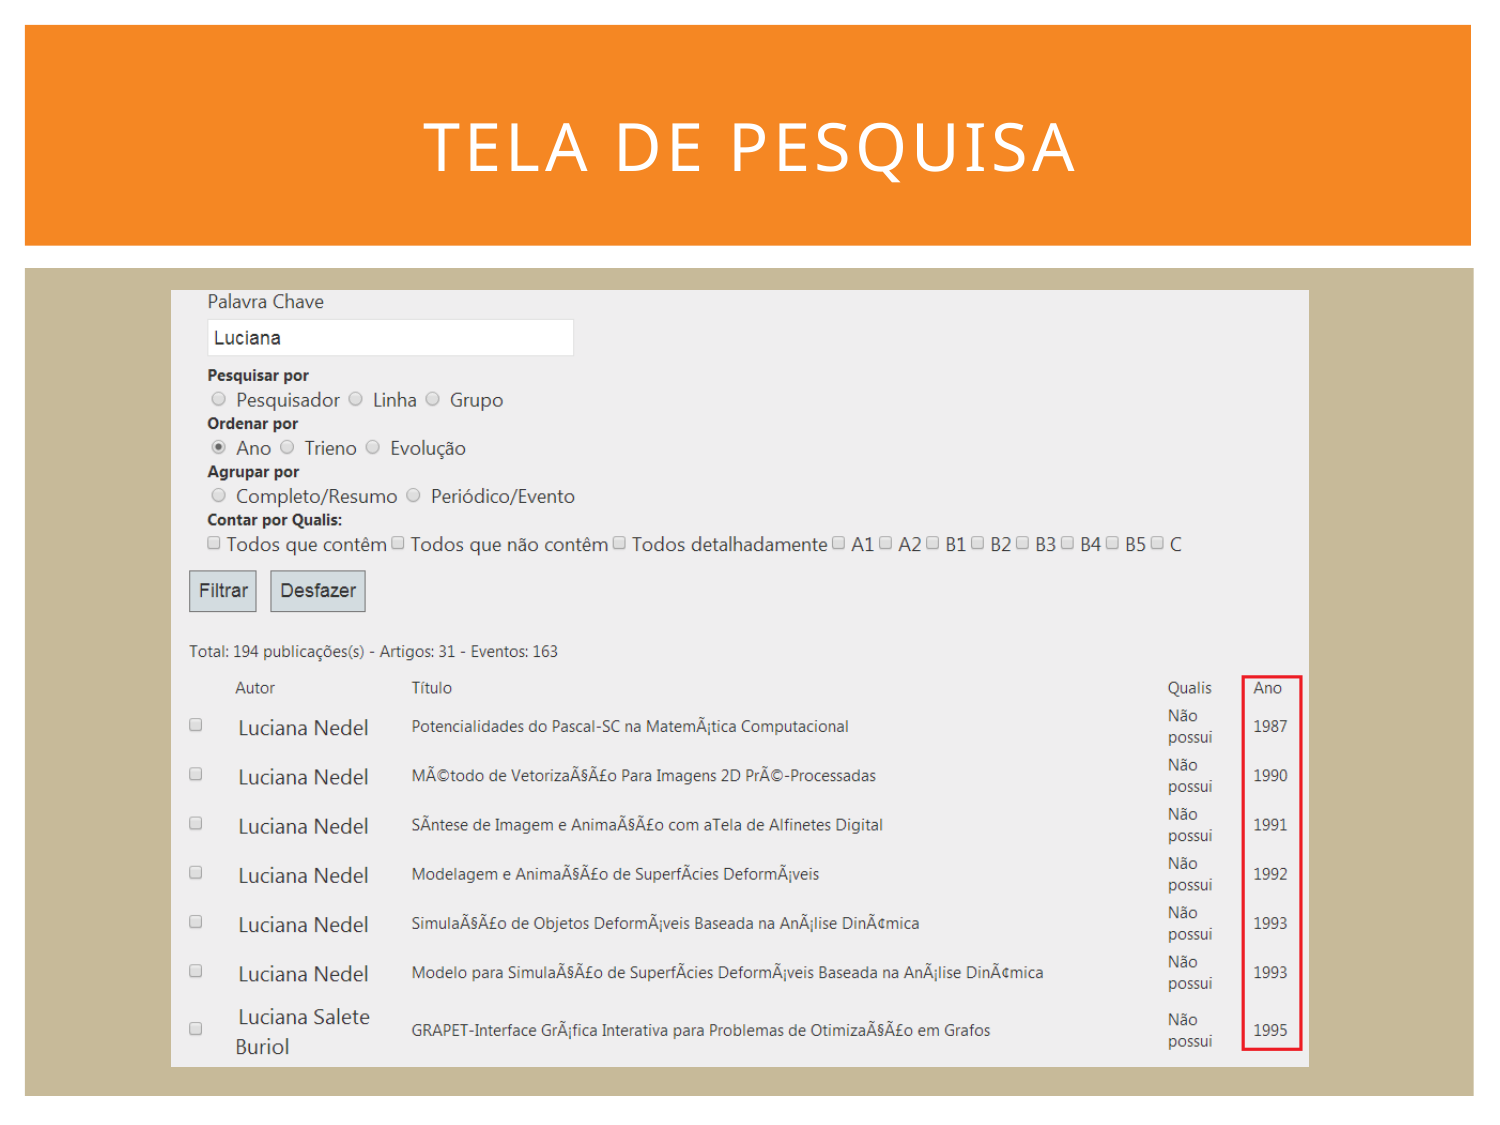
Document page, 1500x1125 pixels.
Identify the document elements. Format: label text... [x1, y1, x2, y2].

title Tela de Pesquisa [62, 58, 1438, 232]
picture [170, 290, 1310, 1068]
